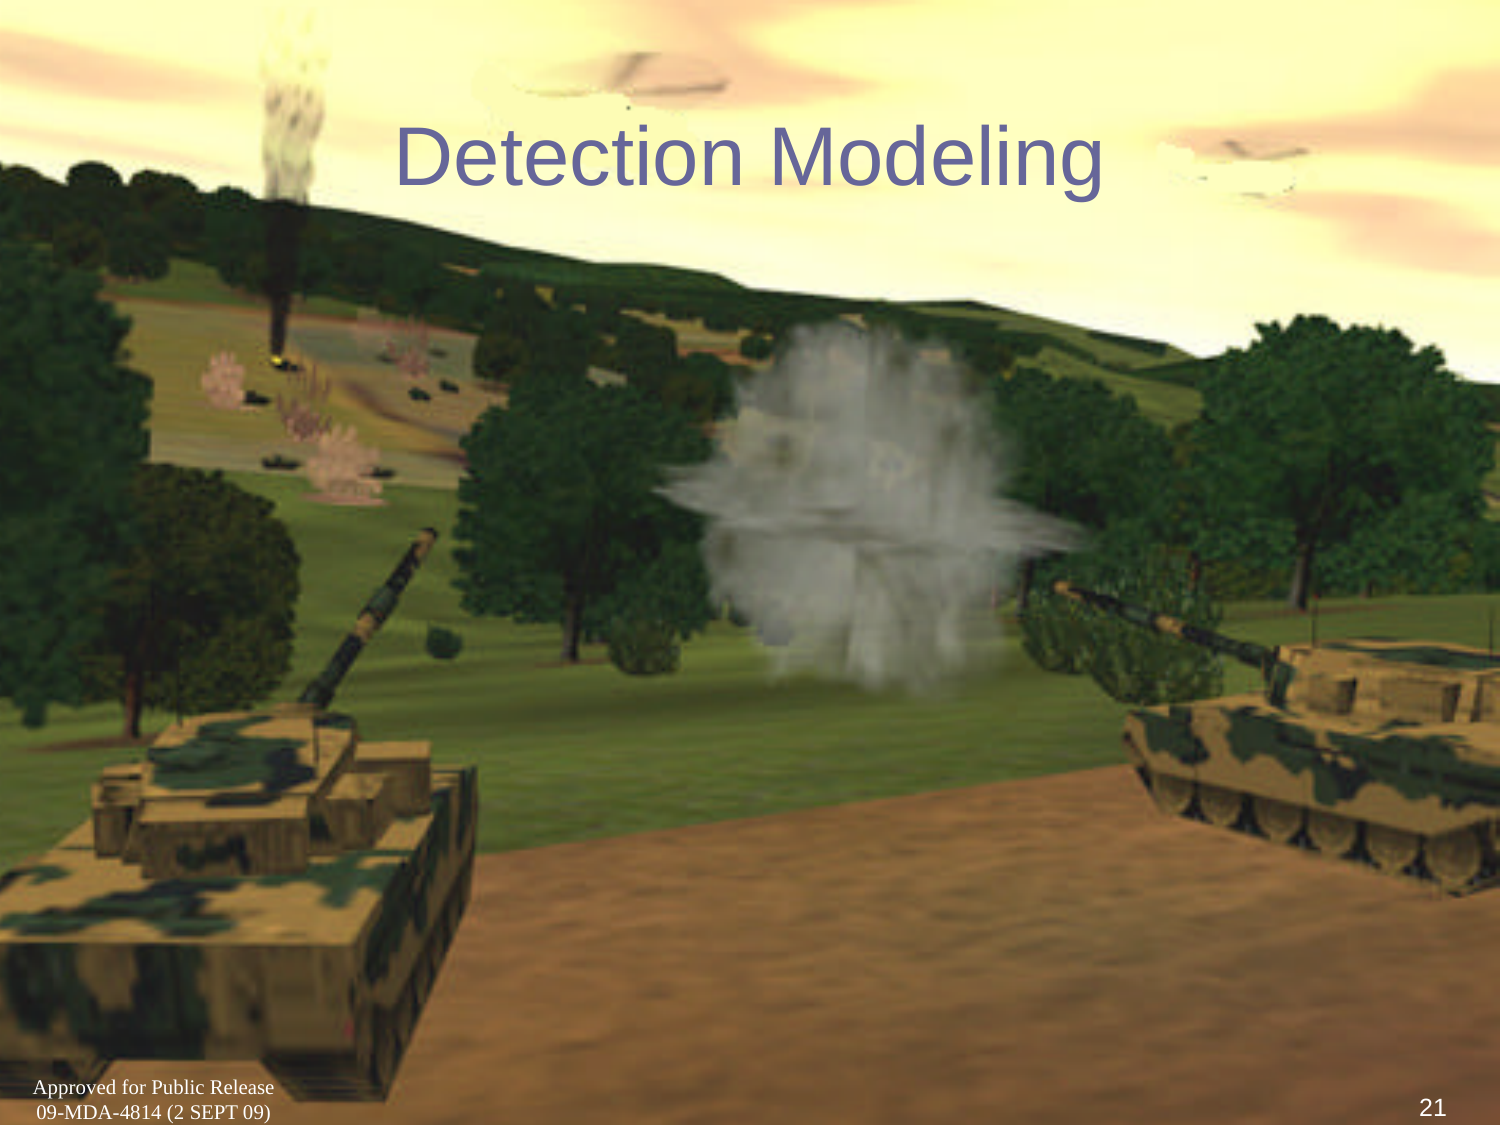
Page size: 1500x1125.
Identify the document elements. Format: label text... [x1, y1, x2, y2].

picture [0, 0, 1500, 1125]
slide_number 21 [1111, 1053, 1463, 1125]
title Detection Modeling [112, 24, 1388, 211]
